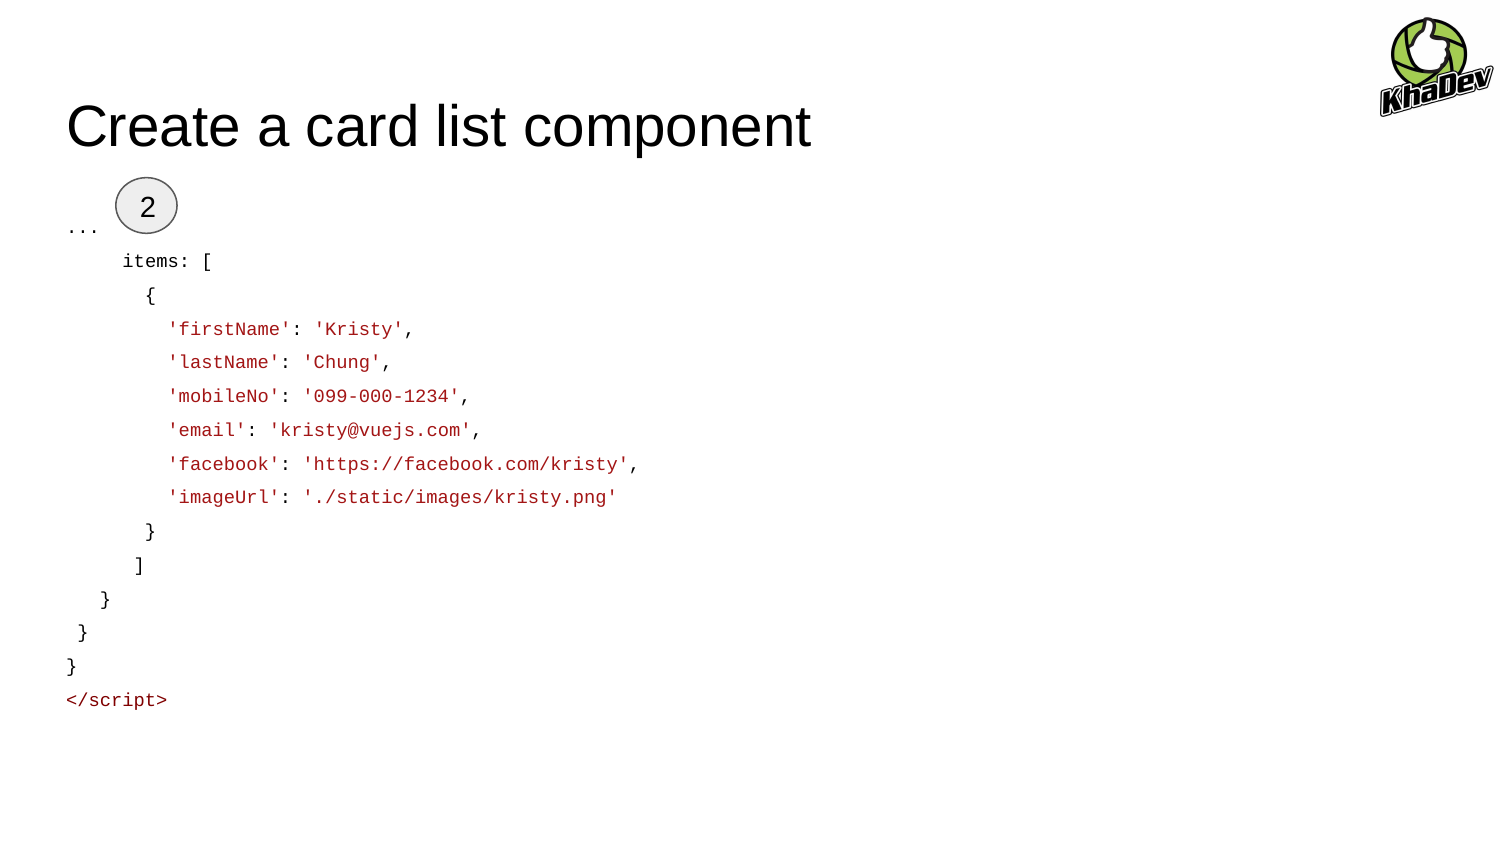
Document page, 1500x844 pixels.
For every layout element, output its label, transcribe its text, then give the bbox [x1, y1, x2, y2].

text_box 2 [115, 177, 178, 234]
list ... items: [ { 'firstName': 'Kristy', 'lastName': 'Chung', 'mobileNo': '099-000-1234', 'email': 'kristy@vuejs.com', 'facebook': 'https://facebook.com/kristy', 'imageUrl': './static/images/kristy.png' } ] } } } </script> [51, 189, 1449, 750]
picture [1360, 0, 1500, 130]
title Create a card list component [51, 72, 1449, 167]
